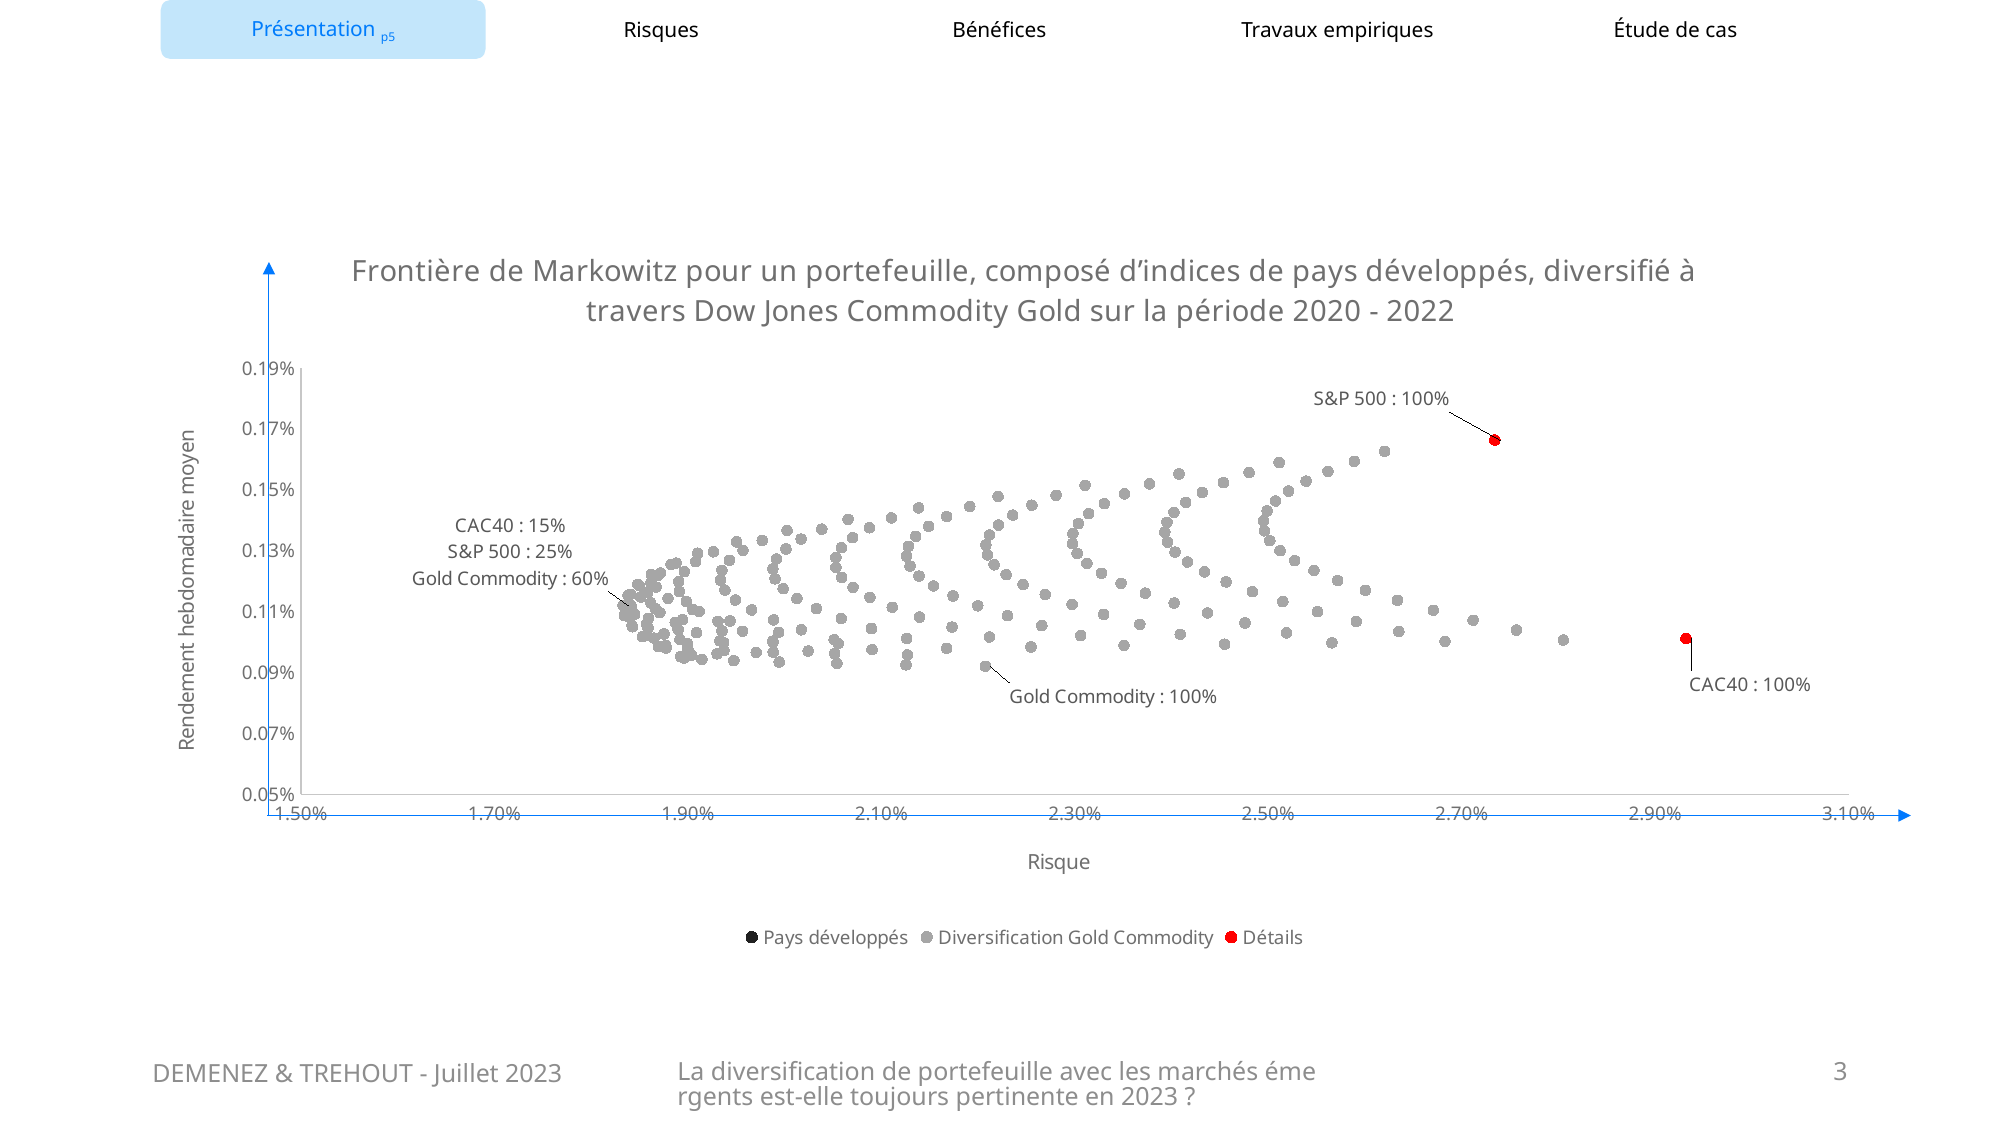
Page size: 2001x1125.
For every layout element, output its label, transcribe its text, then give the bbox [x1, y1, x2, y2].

slide_number 3 [1412, 1042, 1863, 1103]
footer La diversification de portefeuille avec les marchés émergents est-elle toujours pertinente en 2023 ? [662, 1042, 1338, 1103]
slide_number DEMENEZ & TREHOUT - Juillet 2023 [137, 1042, 625, 1103]
chart [139, 218, 1911, 957]
